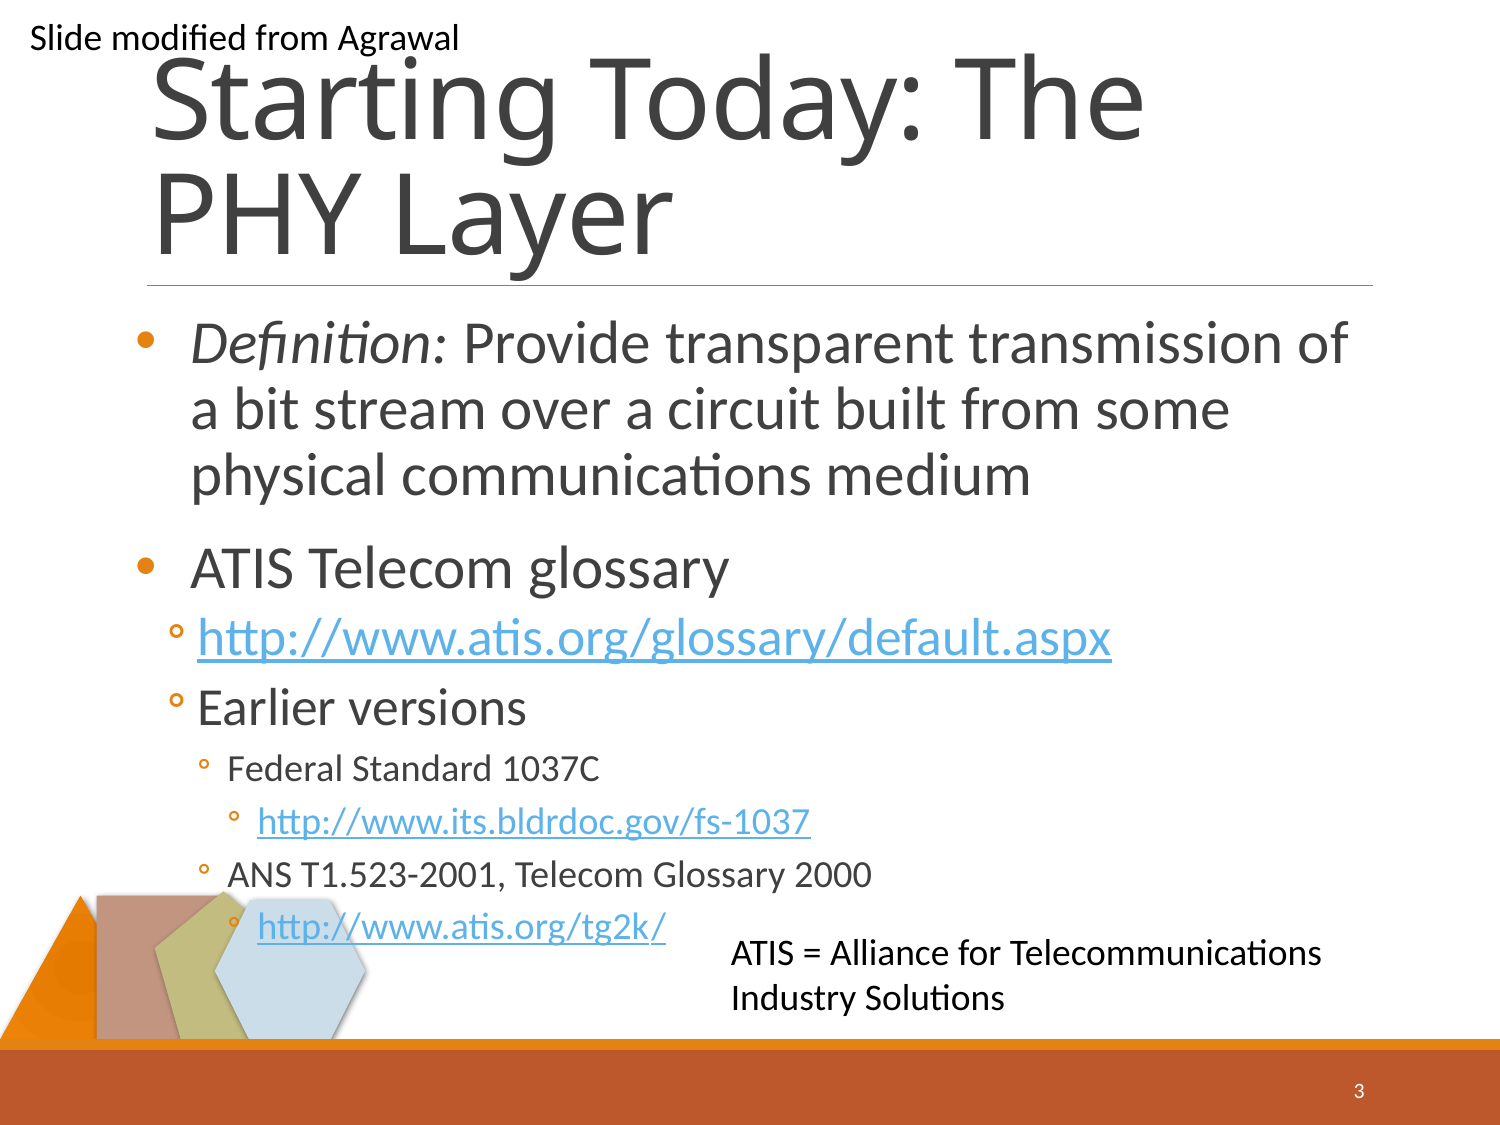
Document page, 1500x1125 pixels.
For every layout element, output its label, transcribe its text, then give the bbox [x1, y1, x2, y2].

title Starting Today: The PHY Layer [135, 47, 1373, 285]
list Definition: Provide transparent transmission of a bit stream over a circuit built from some physical communications medium ATIS Telecom glossary http://www.atis.org/glossary/default.aspx Earlier versions Federal Standard 1037C http://www.its.bldrdoc.gov/fs-1037 ANS T1.523-2001, Telecom Glossary 2000 http://www.atis.org/tg2k/ [135, 302, 1373, 963]
slide_number 3 [1218, 1059, 1380, 1120]
text_box Slide modified from Agrawal [15, 5, 476, 66]
text_box ATIS = Alliance for Telecommunications Industry Solutions [716, 920, 1467, 1026]
